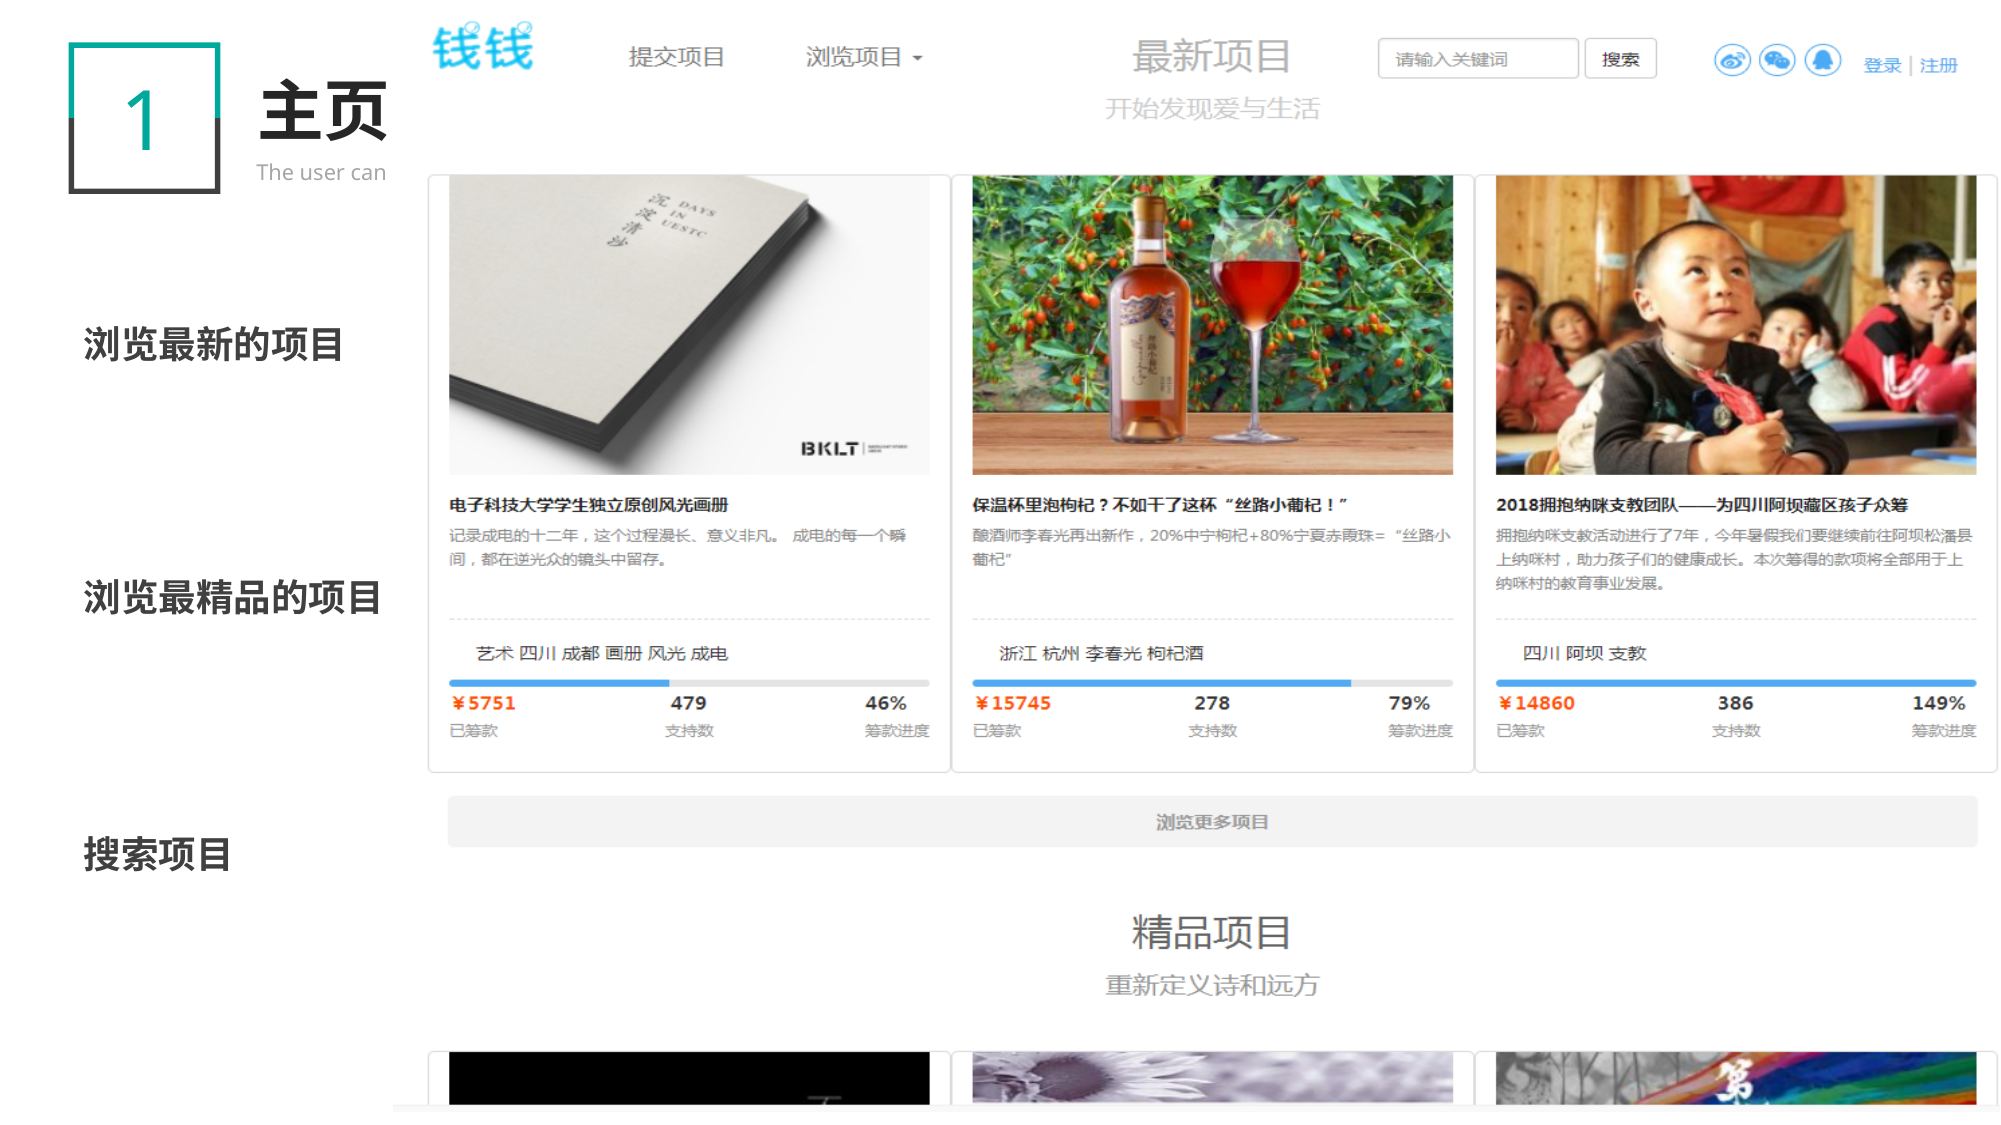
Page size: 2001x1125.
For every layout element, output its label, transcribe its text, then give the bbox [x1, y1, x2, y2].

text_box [241, 60, 393, 193]
text_box [68, 175, 221, 195]
picture [393, 2, 2000, 1112]
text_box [68, 305, 393, 406]
text_box [68, 41, 221, 60]
text_box 1 [68, 60, 221, 175]
text_box 搜索项目 [69, 814, 393, 938]
text_box 浏览最精品的项目 [68, 557, 393, 626]
